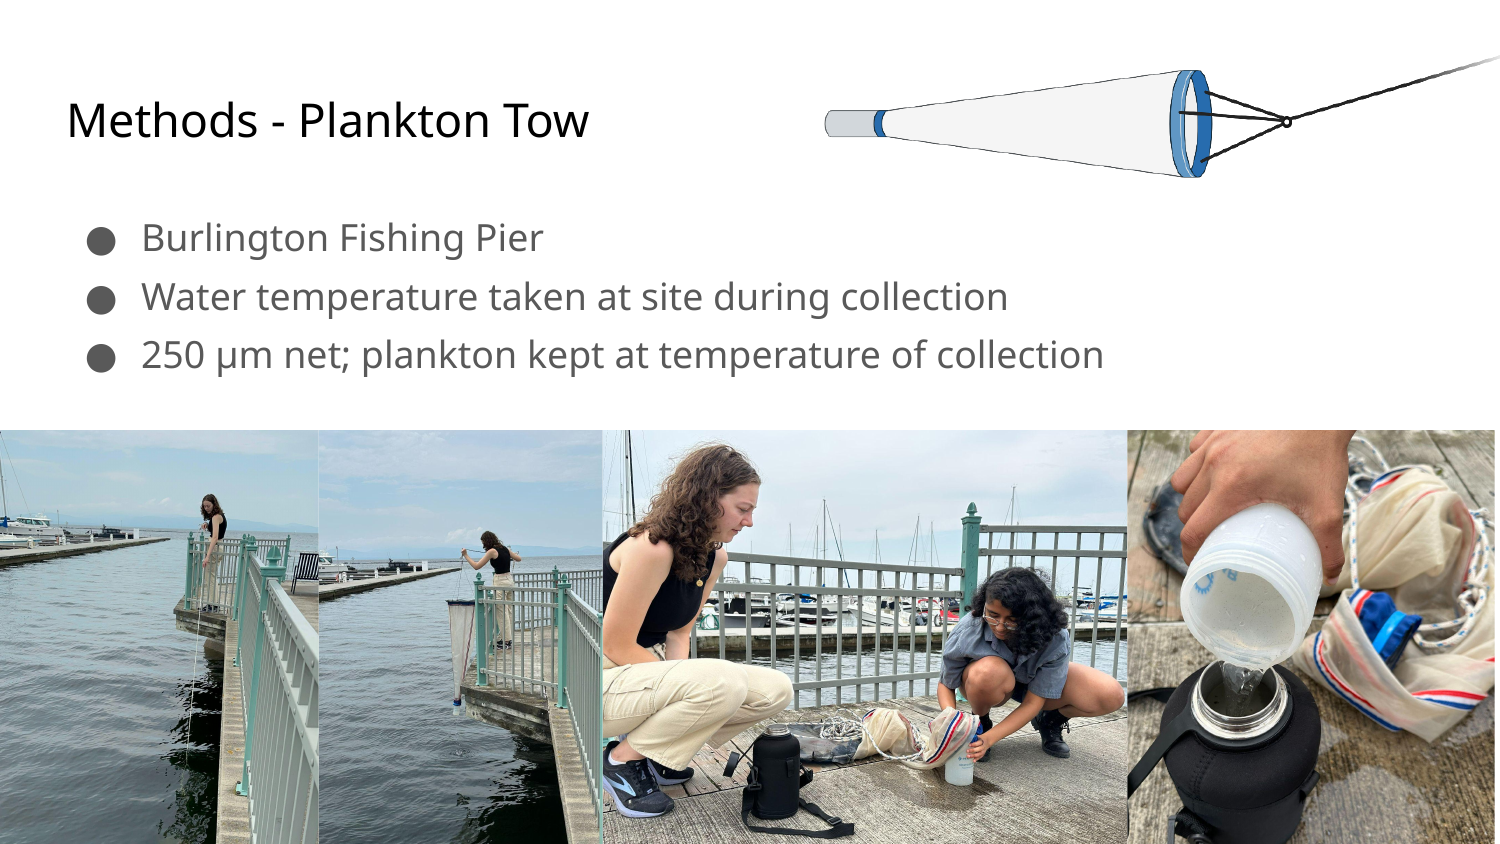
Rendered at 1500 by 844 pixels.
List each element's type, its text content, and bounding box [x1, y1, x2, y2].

picture [0, 430, 1495, 844]
list Burlington Fishing Pier Water temperature taken at site during collection 250 μm net; plankton kept at temperature of collection [51, 189, 1449, 429]
picture [798, 33, 1500, 223]
title Methods - Plankton Tow [51, 72, 793, 167]
